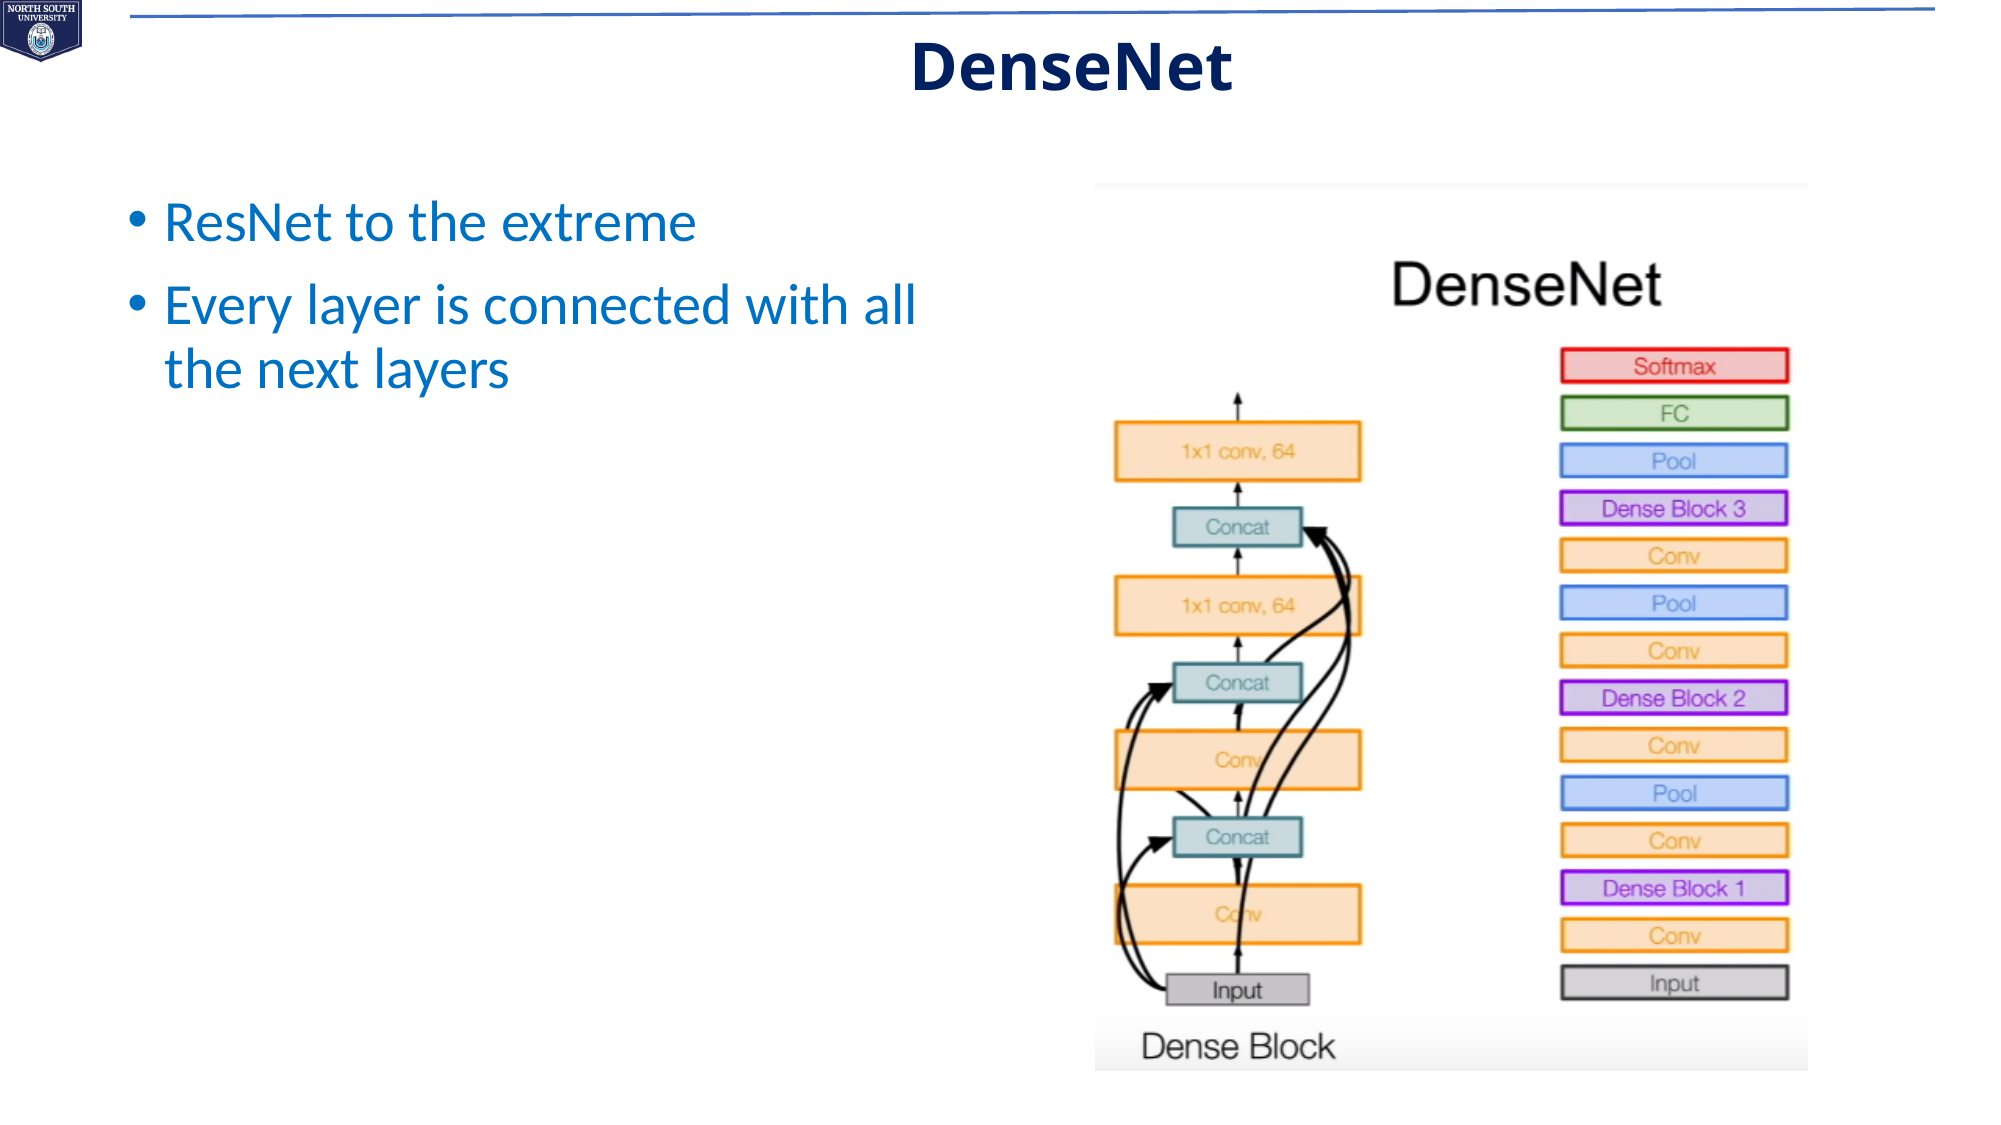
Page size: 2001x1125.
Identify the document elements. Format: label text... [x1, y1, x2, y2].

text_box ResNet to the extreme Every layer is connected with all the next layers [112, 183, 1025, 1043]
text_box DenseNet [209, 25, 1935, 112]
picture [1094, 183, 1808, 1072]
picture [0, 0, 82, 65]
